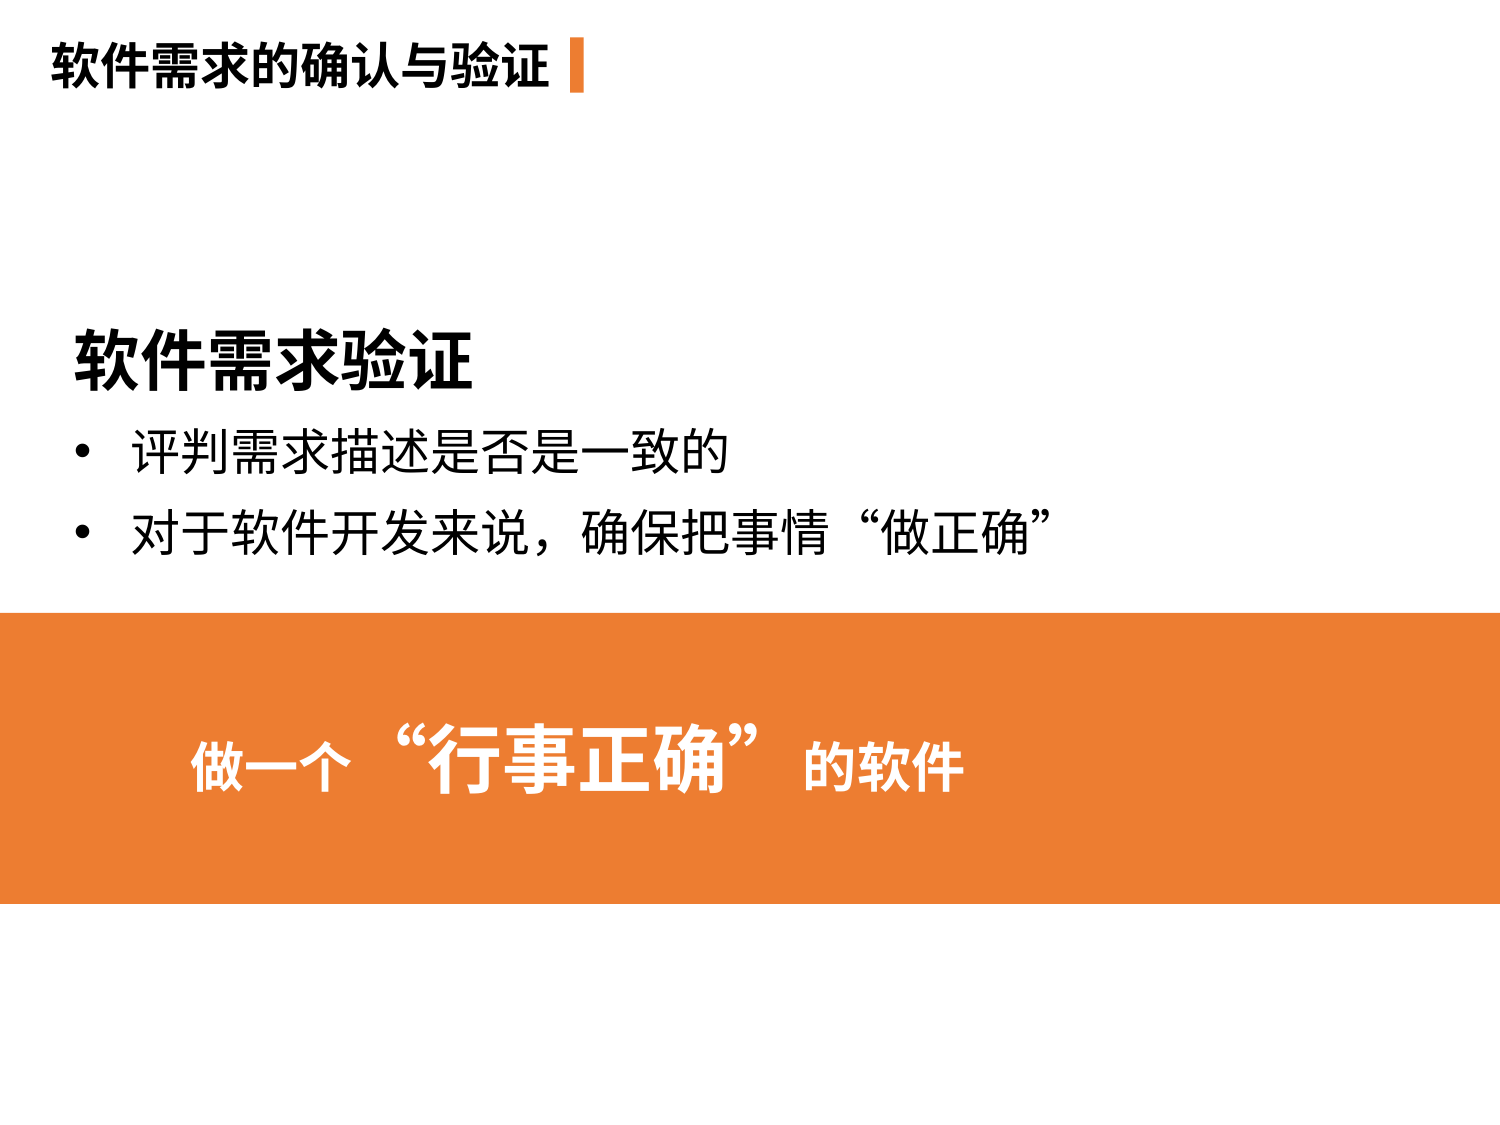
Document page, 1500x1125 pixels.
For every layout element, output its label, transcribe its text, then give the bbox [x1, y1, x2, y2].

text_box 软件需求的确认与验证 [23, 27, 577, 103]
text_box 做一个“行事正确”的软件 [175, 705, 981, 811]
text_box [569, 36, 585, 94]
text_box [0, 612, 1500, 905]
text_box 软件需求验证 评判需求描述是否是一致的 对于软件开发来说，确保把事情“做正确” [59, 291, 1469, 569]
